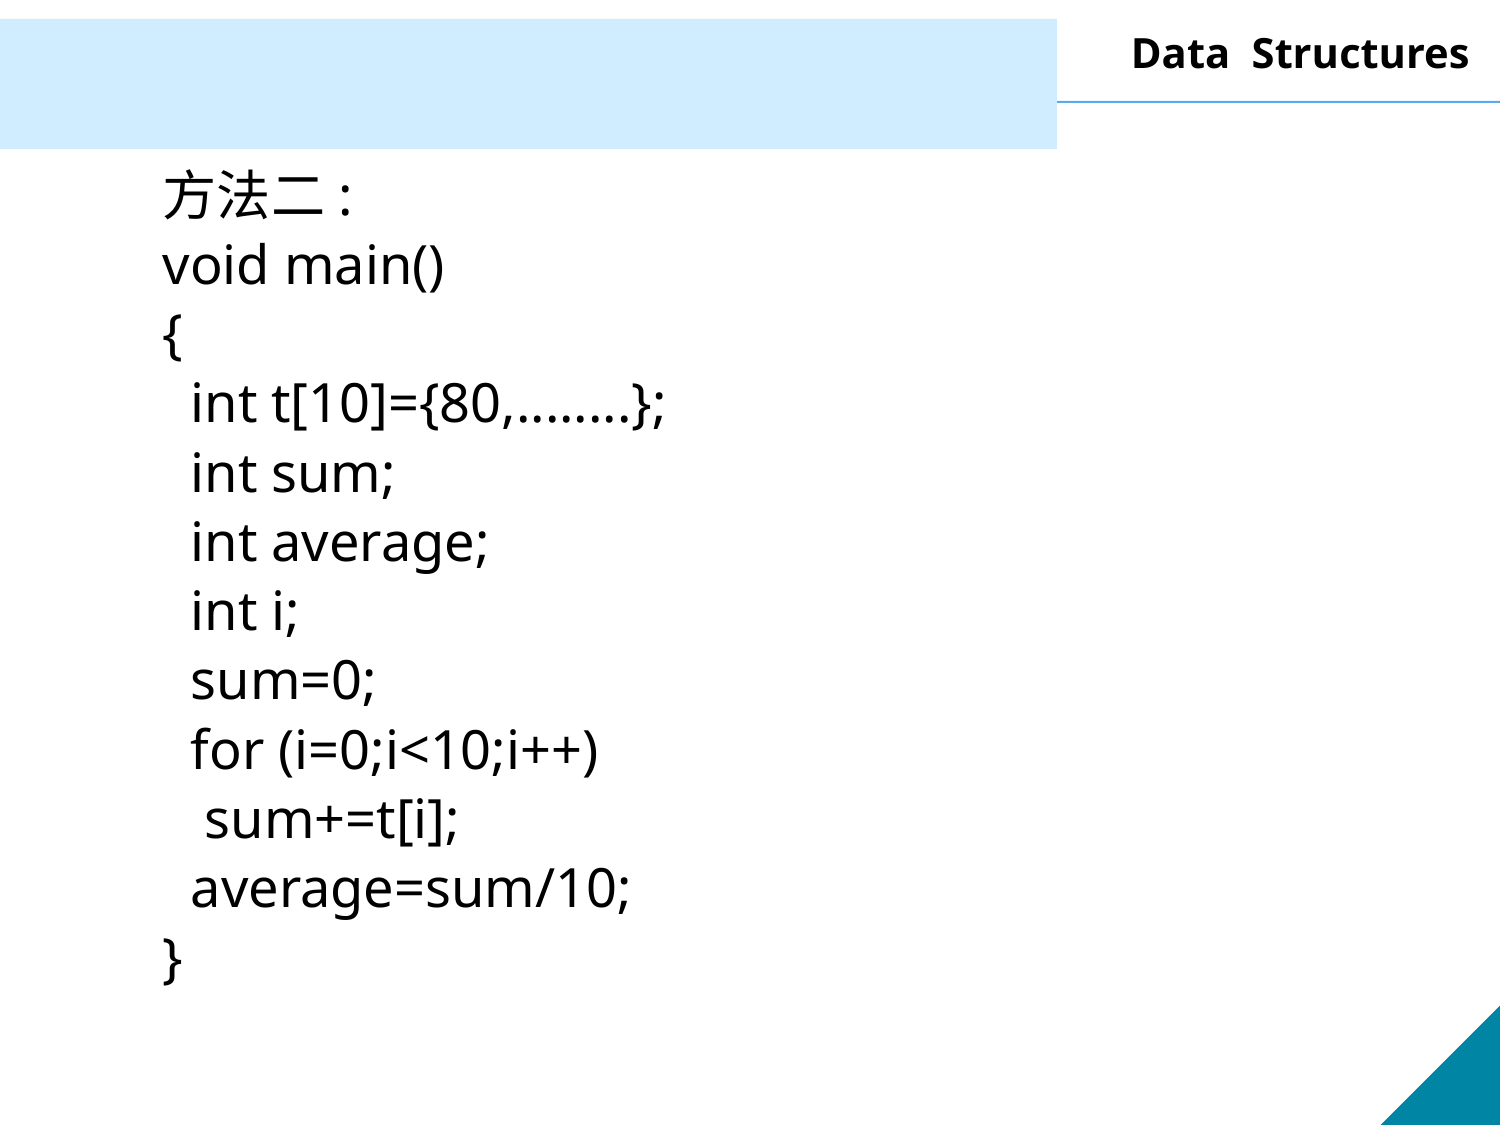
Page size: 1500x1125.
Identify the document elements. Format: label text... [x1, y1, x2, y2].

list 方法二: void main() { int t[10]={80,........}; int sum; int average; int i; sum=0; for (i=0;i<10;i++) sum+=t[i]; average=sum/10; } [147, 160, 1423, 1095]
